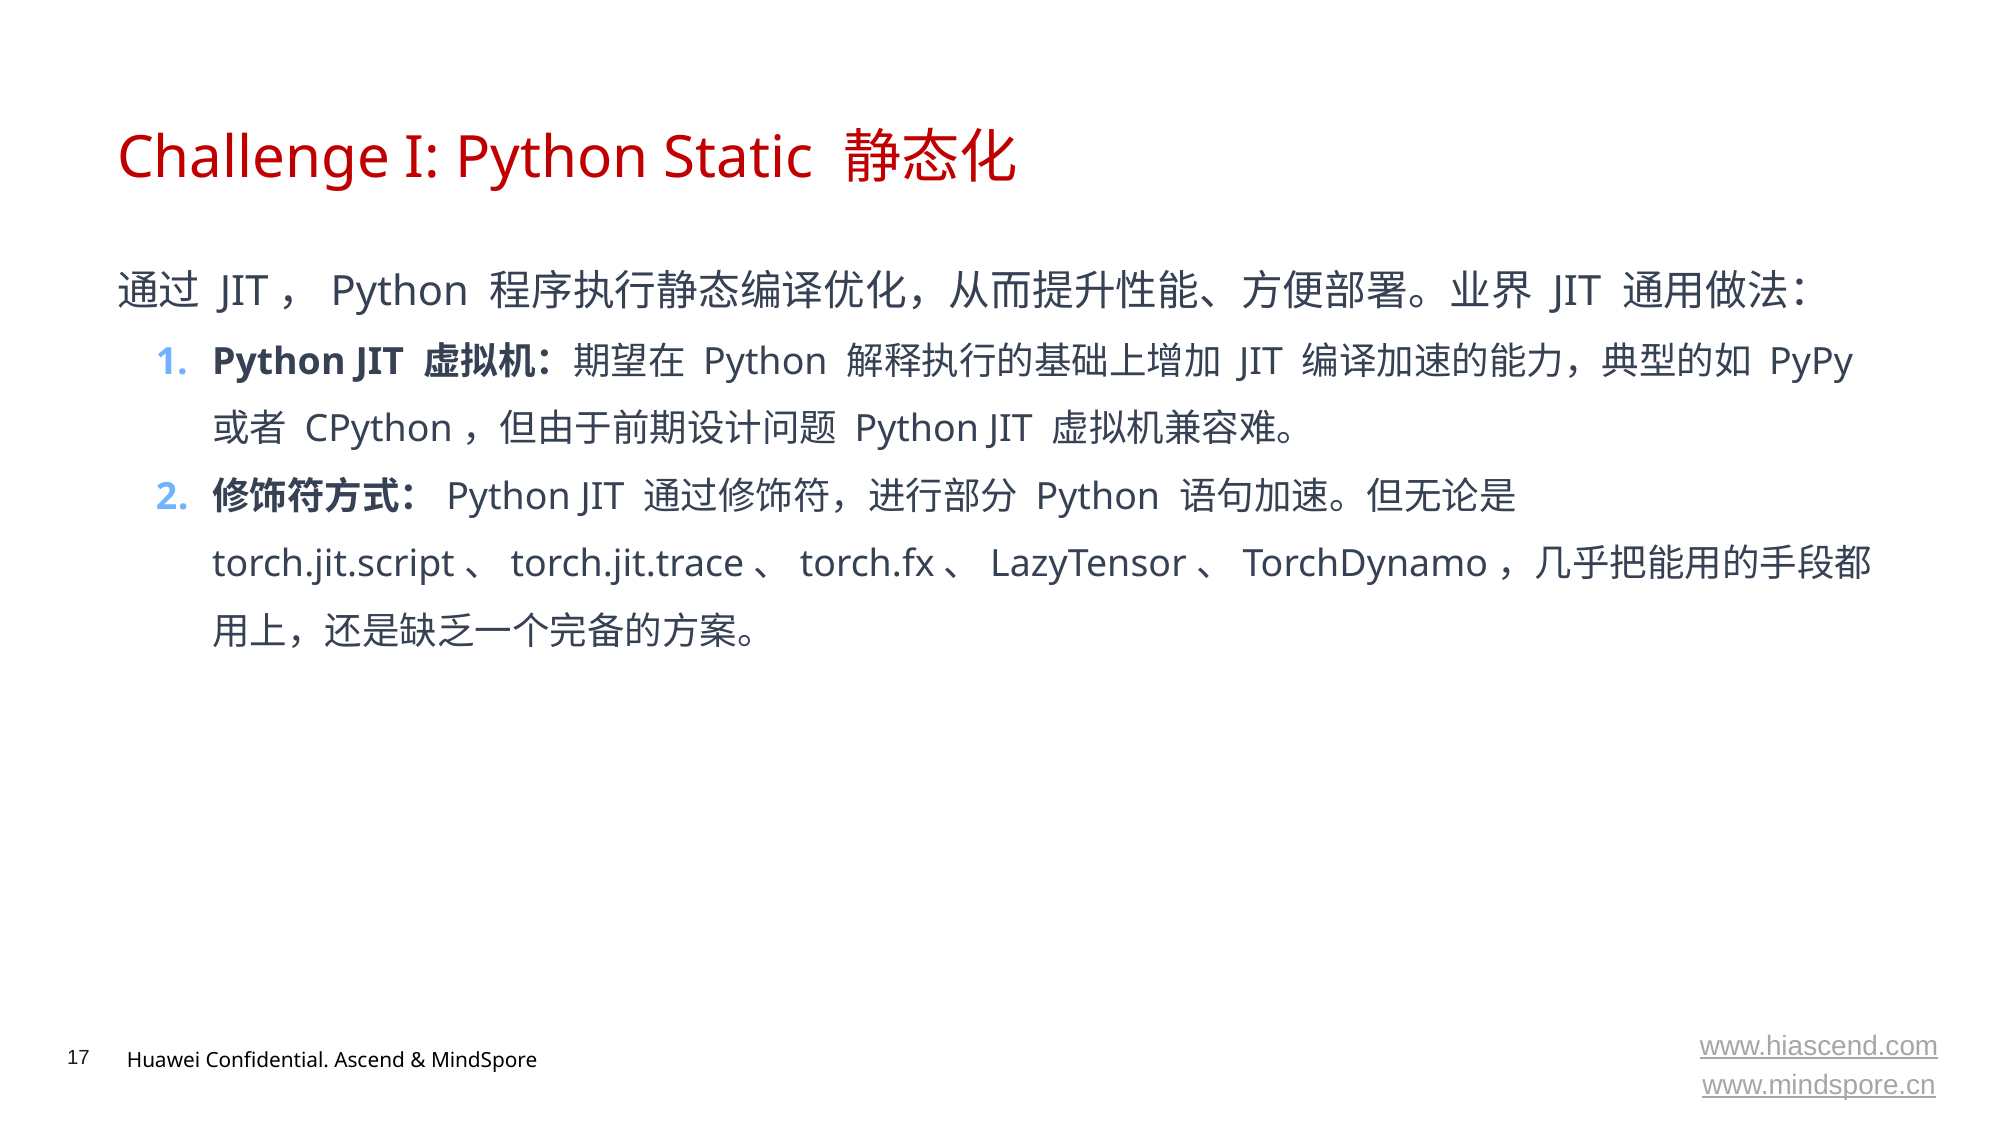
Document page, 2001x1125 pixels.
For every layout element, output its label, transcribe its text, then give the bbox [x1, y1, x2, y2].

title Challenge I: Python Static 静态化 [102, 111, 1901, 209]
list 通过 JIT，Python 程序执行静态编译优化，从而提升性能、方便部署。业界 JIT 通用做法： Python JIT 虚拟机：期望在 Python 解释执行的基础上增加 JIT 编译加速的能力，典型的如 PyPy 或者 CPython，但由于前期设计问题 Python JIT 虚拟机兼容难。 修饰符方式：Python JIT 通过修饰符，进行部分 Python 语句加速。但无论是 torch.jit.script、torch.jit.trace、torch.fx、LazyTensor、TorchDynamo，几乎把能用的手段都用上，还是缺乏一个完备的方案。 [102, 231, 1901, 988]
